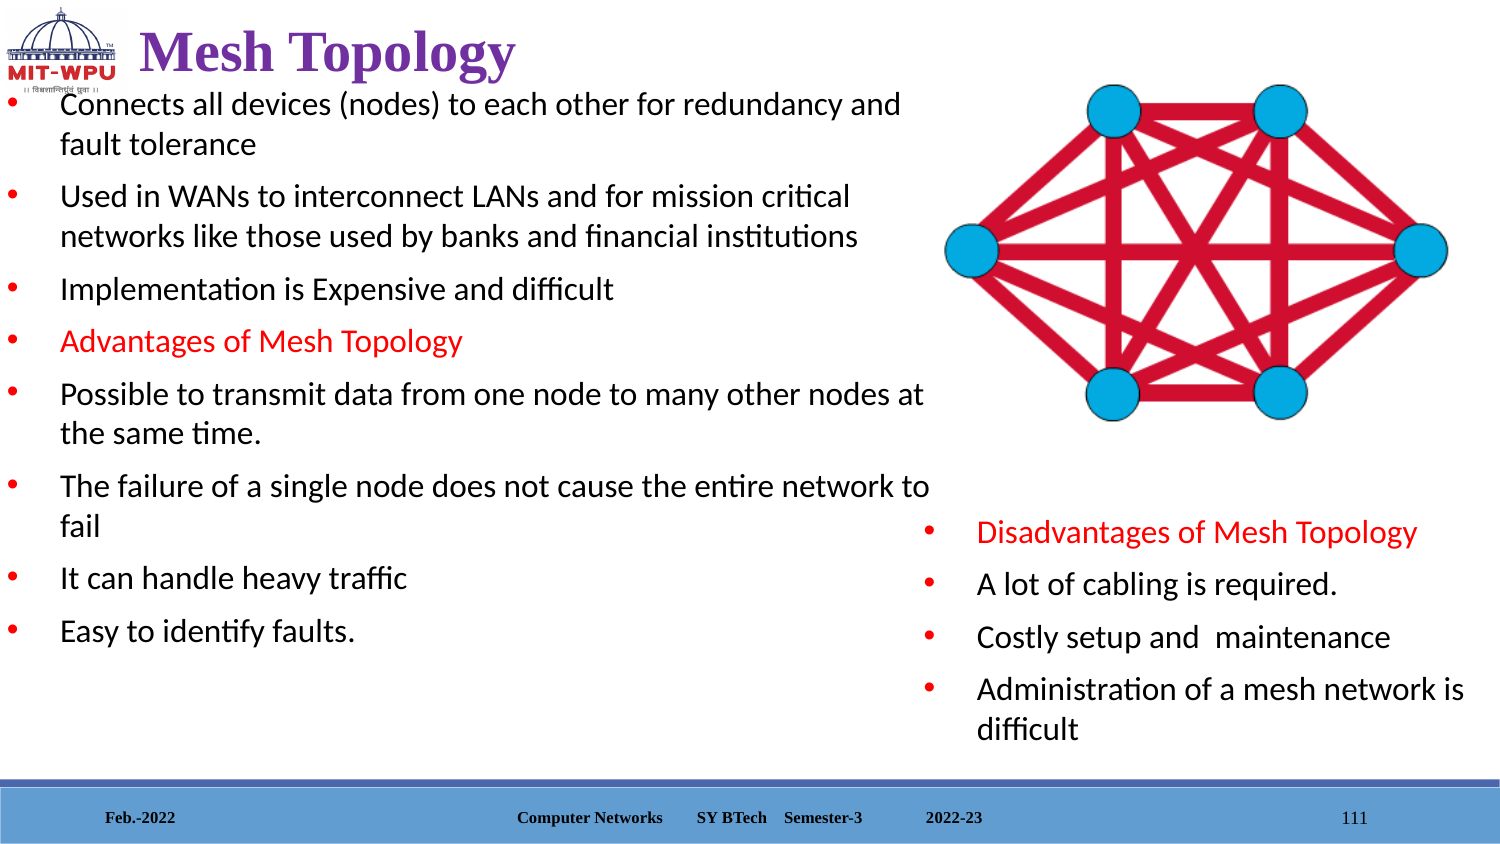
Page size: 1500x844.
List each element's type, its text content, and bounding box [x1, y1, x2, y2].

picture [6, 7, 129, 95]
picture [926, 57, 1459, 441]
slide_number ‹#› [1218, 794, 1380, 840]
text_box Connects all devices (nodes) to each other for redundancy and fault tolerance Used in WANs to interconnect LANs and for mission critical networks like those used by banks and financial institutions Implementation is Expensive and difficult Advantages of Mesh Topology Possible to transmit data from one node to many other nodes at the same time. The failure of a single node does not cause the entire network to fail It can handle heavy traffic Easy to identify faults. [0, 76, 937, 668]
text_box Disadvantages of Mesh Topology A lot of cabling is required. Costly setup and maintenance Administration of a mesh network is difficult [901, 504, 1500, 723]
text_box Mesh Topology [129, 7, 1383, 76]
footer Computer Networks SY BTech Semester-3 2022-23 [453, 794, 1047, 840]
slide_number Feb.-2022 [93, 794, 432, 840]
